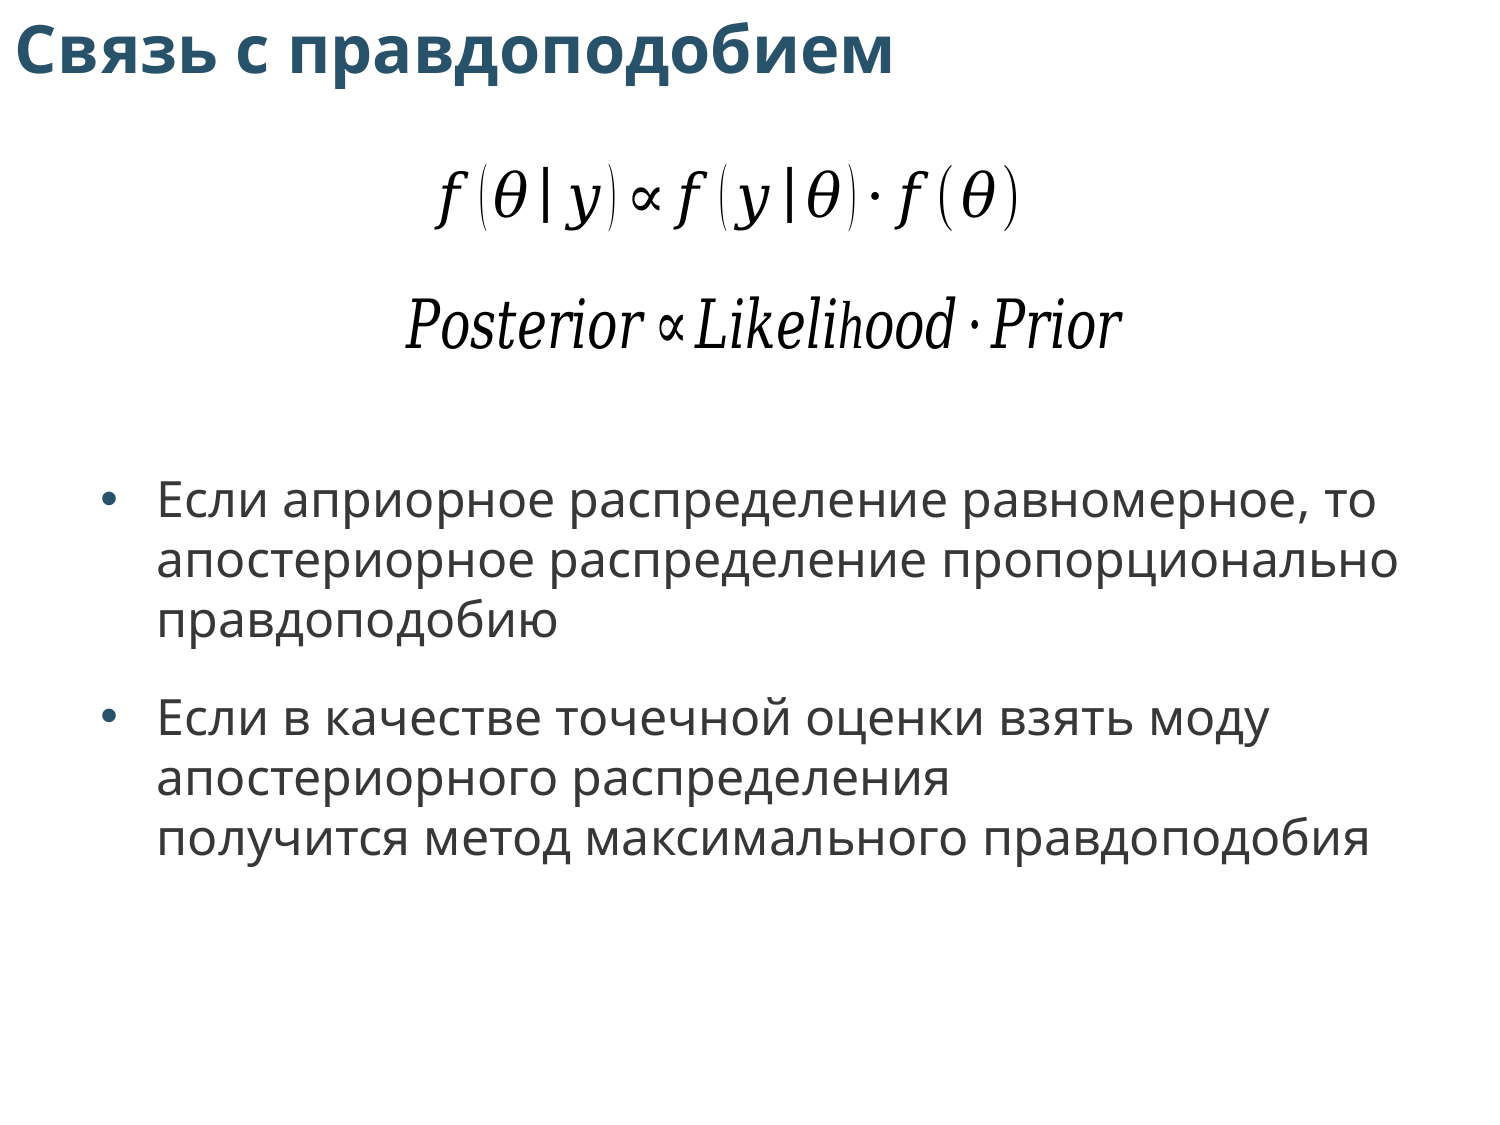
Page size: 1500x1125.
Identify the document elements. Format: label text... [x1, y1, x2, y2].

text_box Связь с правдоподобием [0, 0, 1500, 96]
text_box [1069, 698, 1100, 759]
